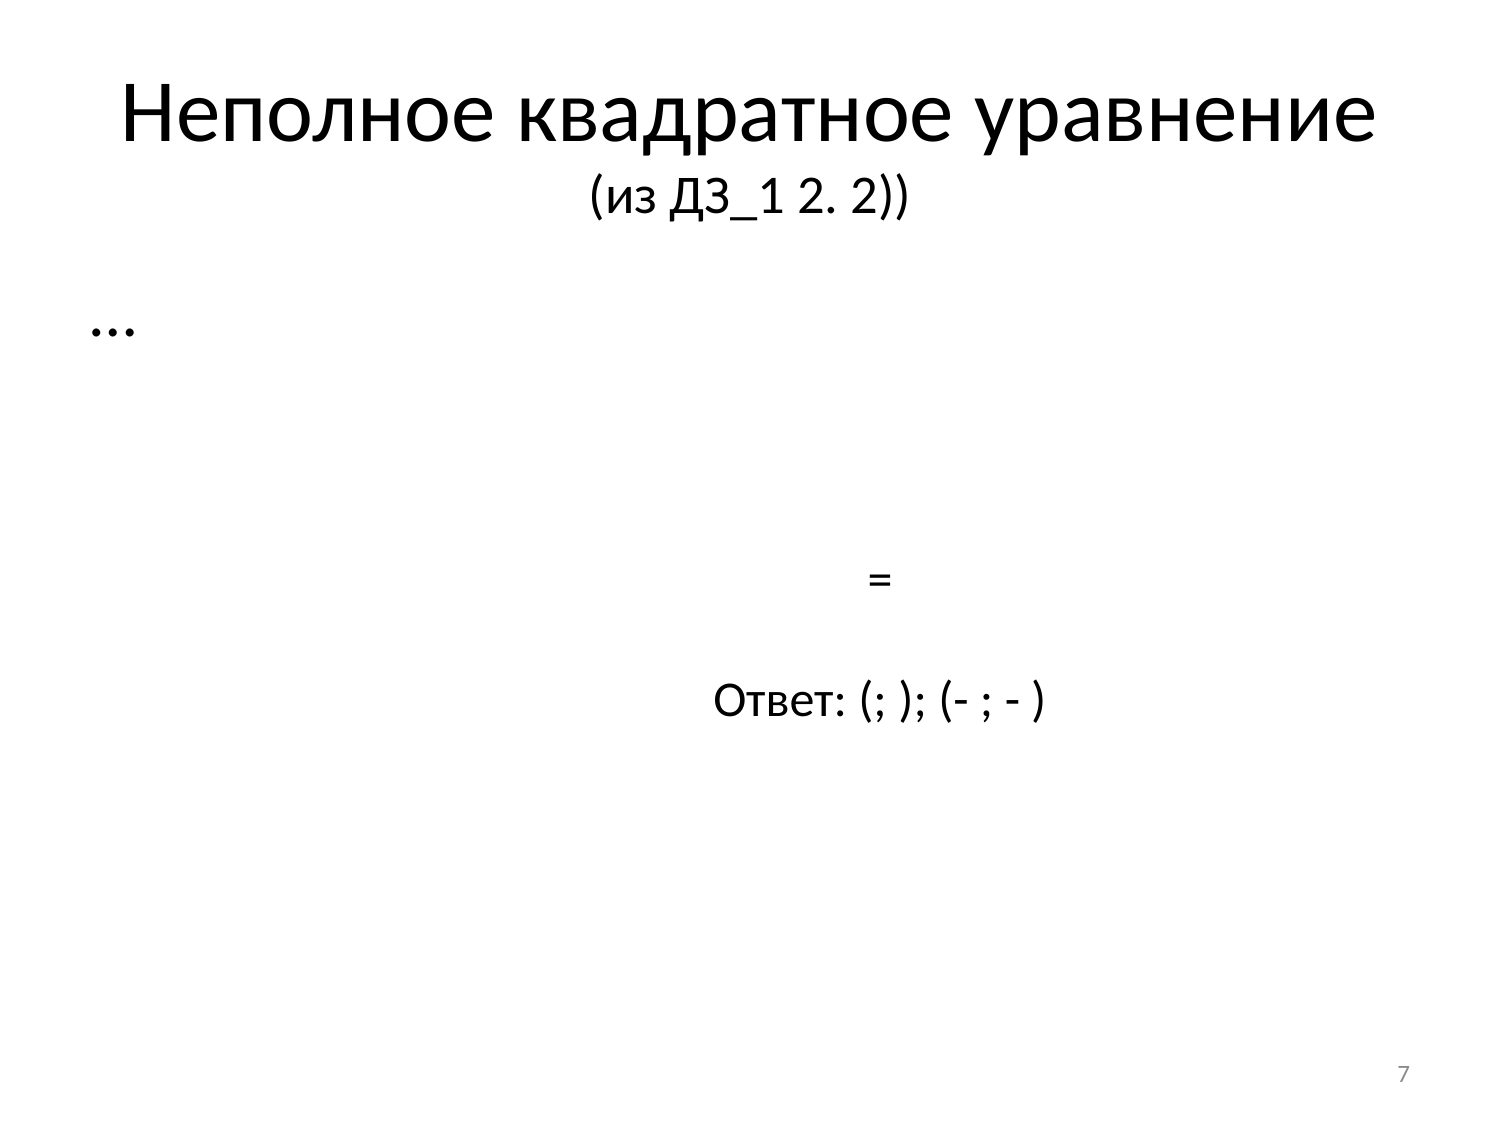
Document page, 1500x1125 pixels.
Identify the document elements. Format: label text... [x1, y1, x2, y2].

slide_number 7 [1074, 1042, 1425, 1103]
title Неполное квадратное уравнение (из ДЗ_1 2. 2)) [75, 45, 1425, 233]
